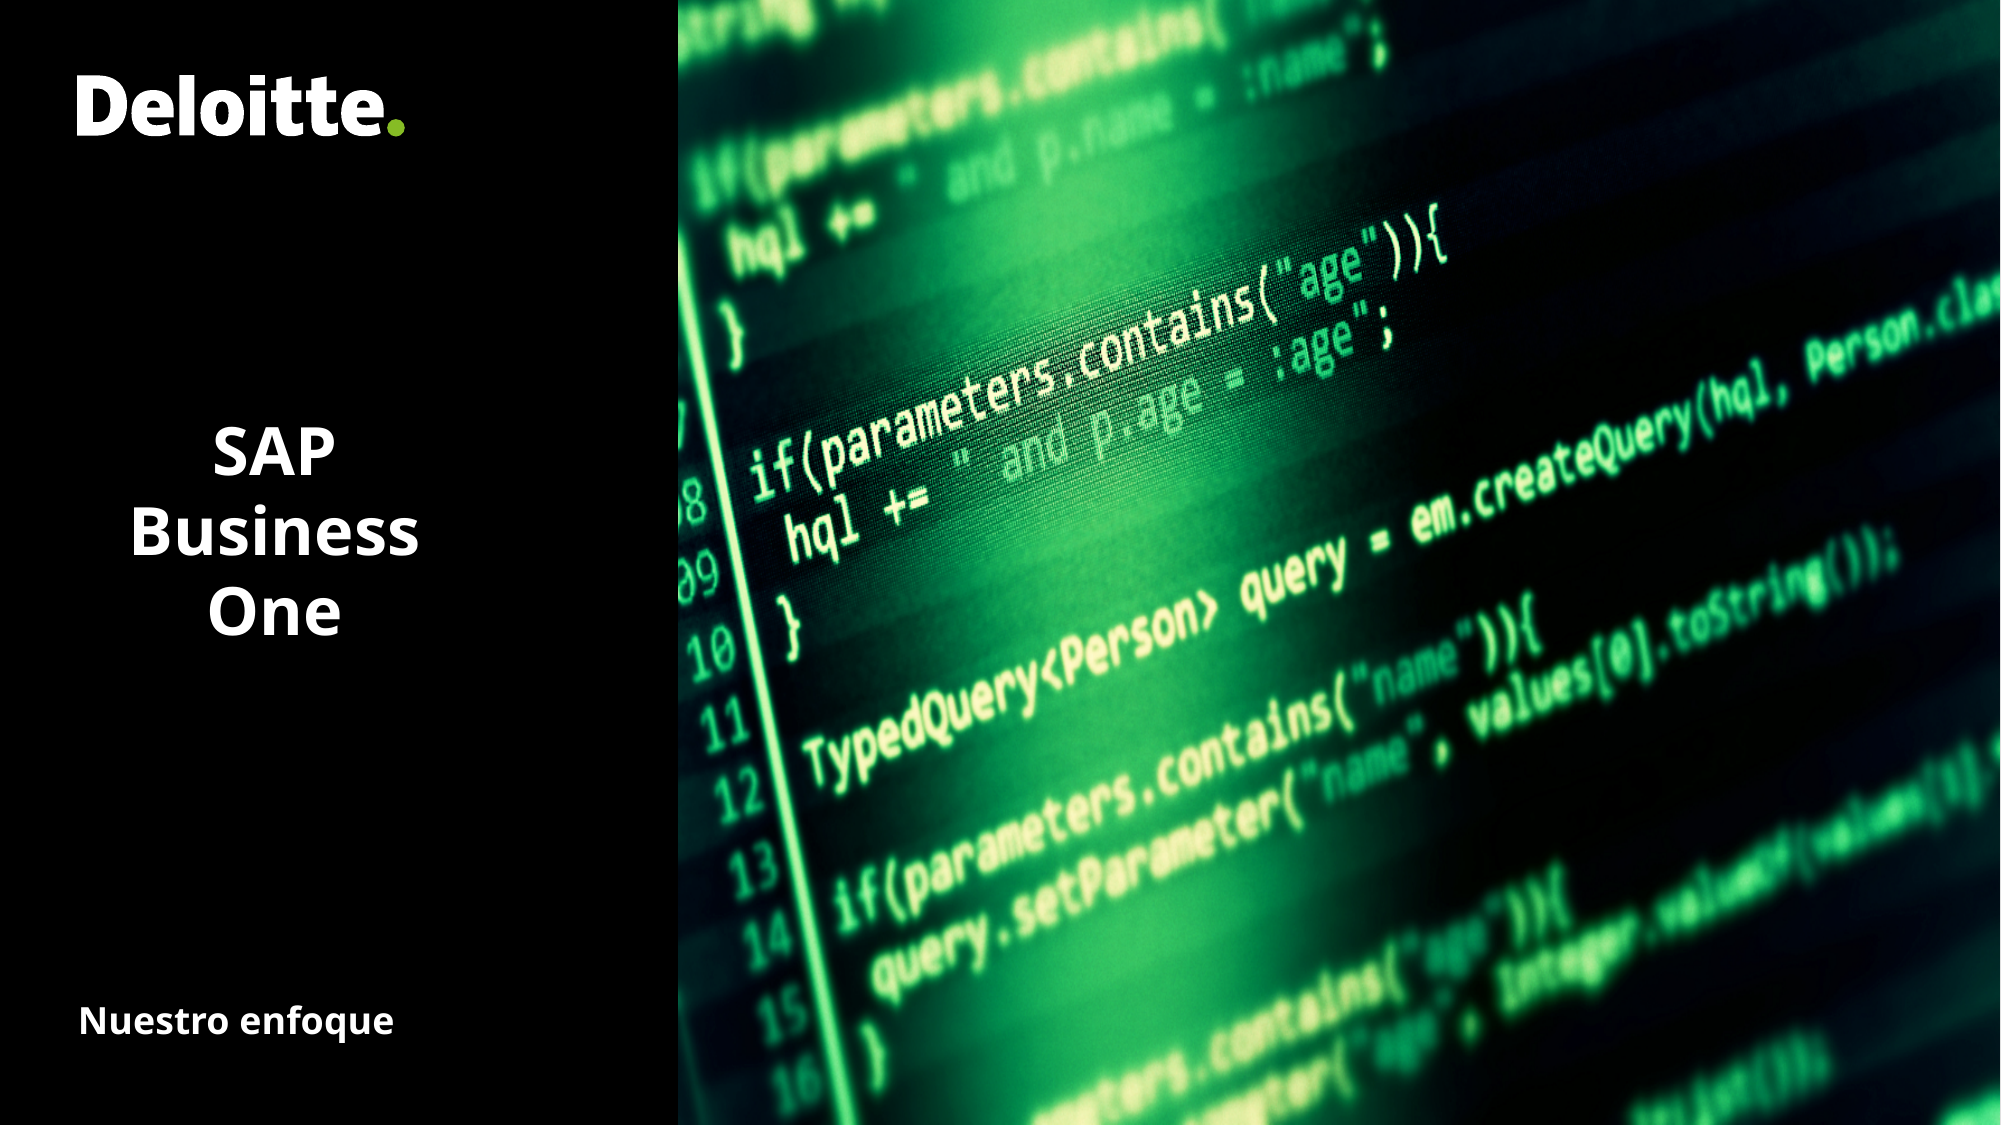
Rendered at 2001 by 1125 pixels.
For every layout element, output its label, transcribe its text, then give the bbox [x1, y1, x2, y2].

text_box SAP Business One [56, 321, 494, 452]
subtitle Nuestro enfoque [77, 958, 673, 1042]
picture [0, 0, 2001, 1125]
